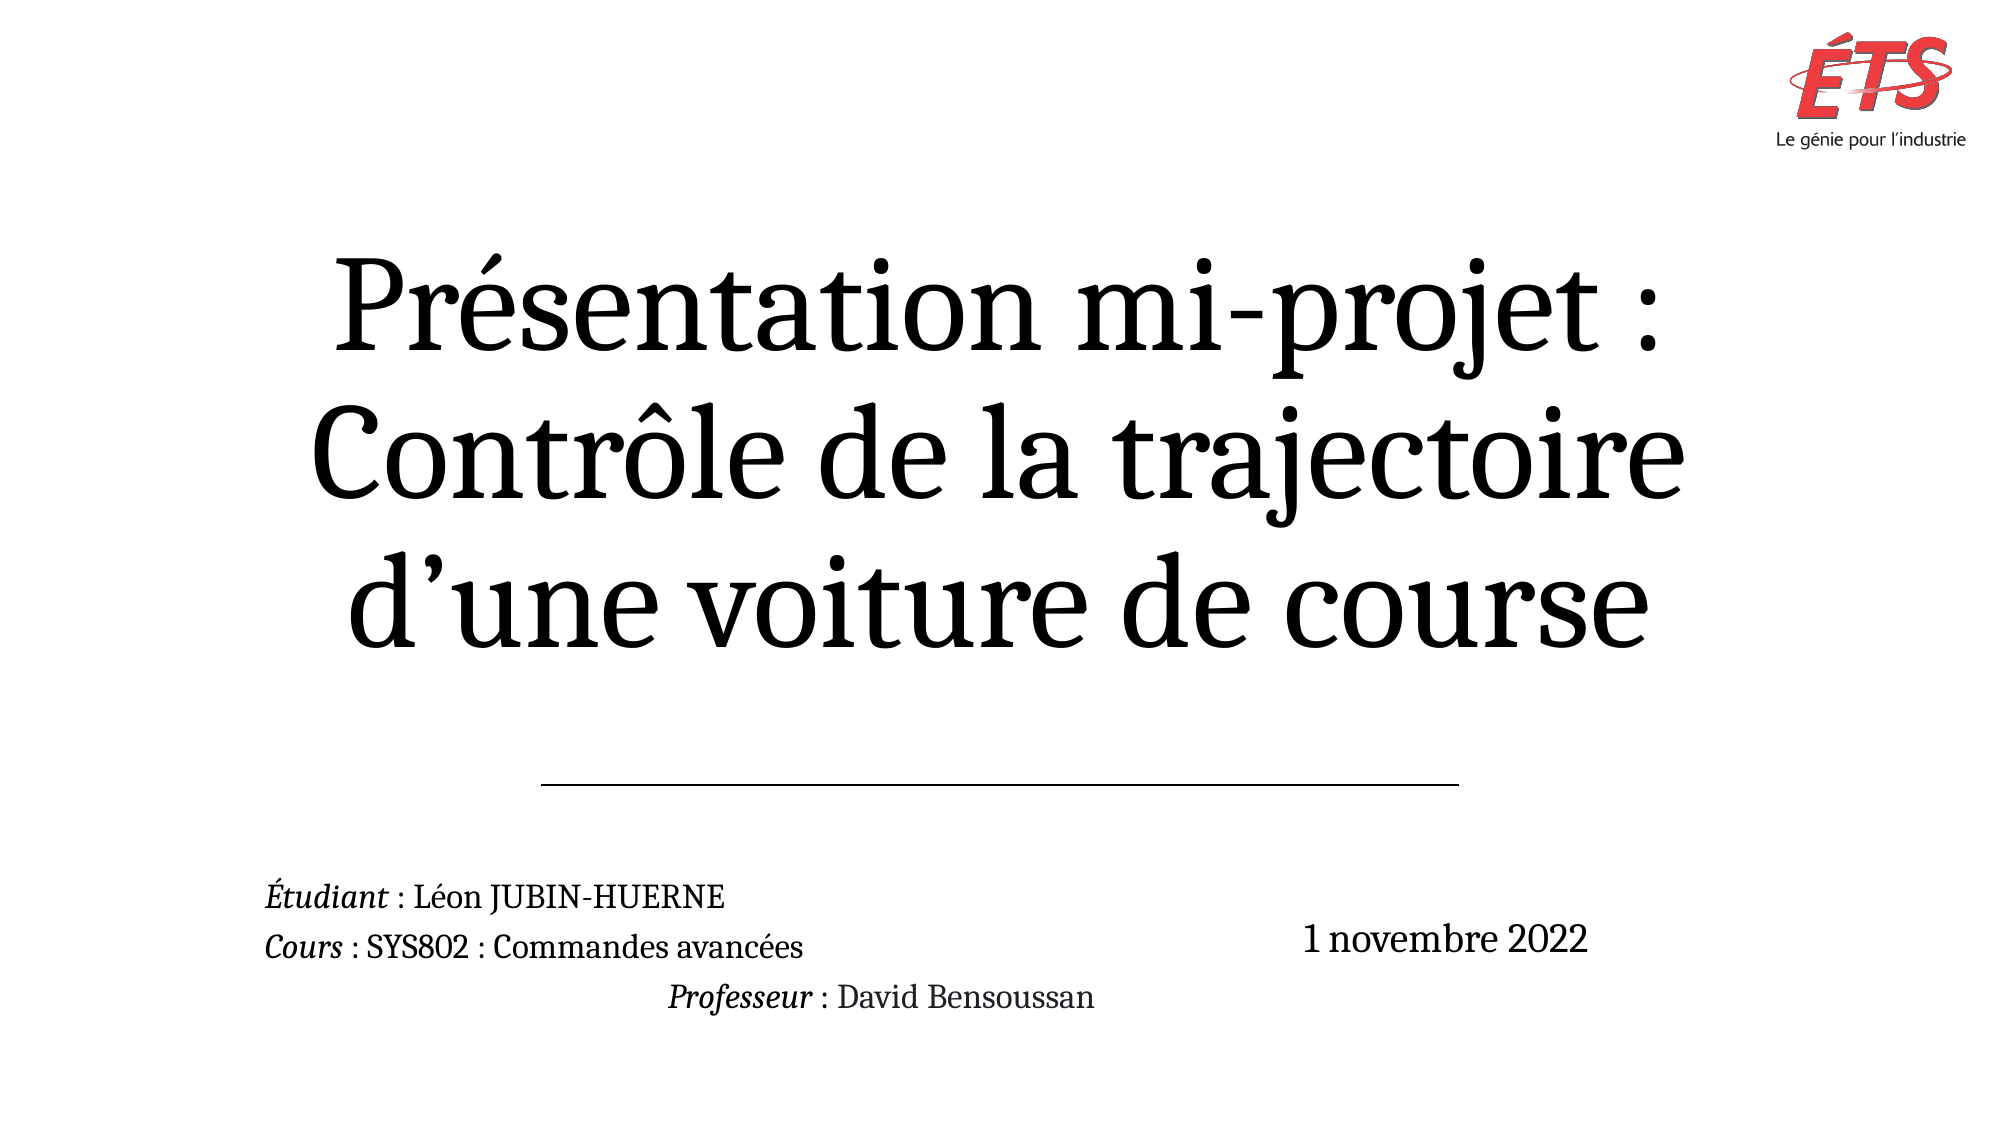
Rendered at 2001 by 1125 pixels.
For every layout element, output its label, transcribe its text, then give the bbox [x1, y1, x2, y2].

text_box 1 novembre 2022 [696, 893, 2000, 989]
subtitle Étudiant : Léon JUBIN-HUERNE Cours : SYS802 : Commandes avancées Professeur : David Bensoussan [249, 857, 1750, 1025]
title Présentation mi-projet : Contrôle de la trajectoire d’une voiture de course [249, 170, 1750, 685]
picture [1769, 22, 1973, 158]
